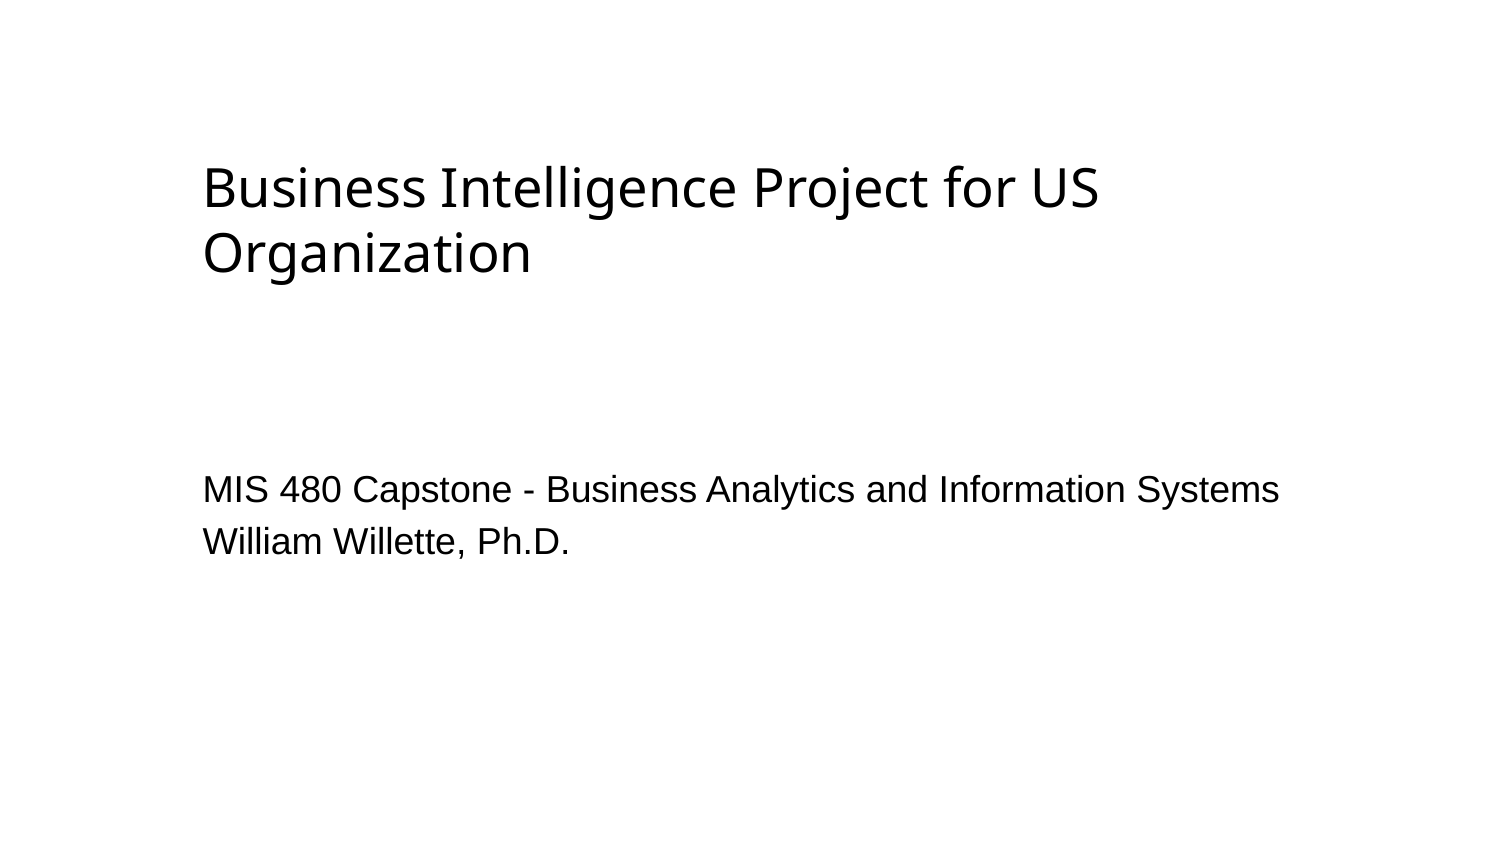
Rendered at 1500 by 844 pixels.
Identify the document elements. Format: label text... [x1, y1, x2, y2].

title Business Intelligence Project for US Organization [187, 138, 1313, 432]
subtitle MIS 480 Capstone - Business Analytics and Information Systems William Willette, Ph.D. [187, 443, 1313, 647]
